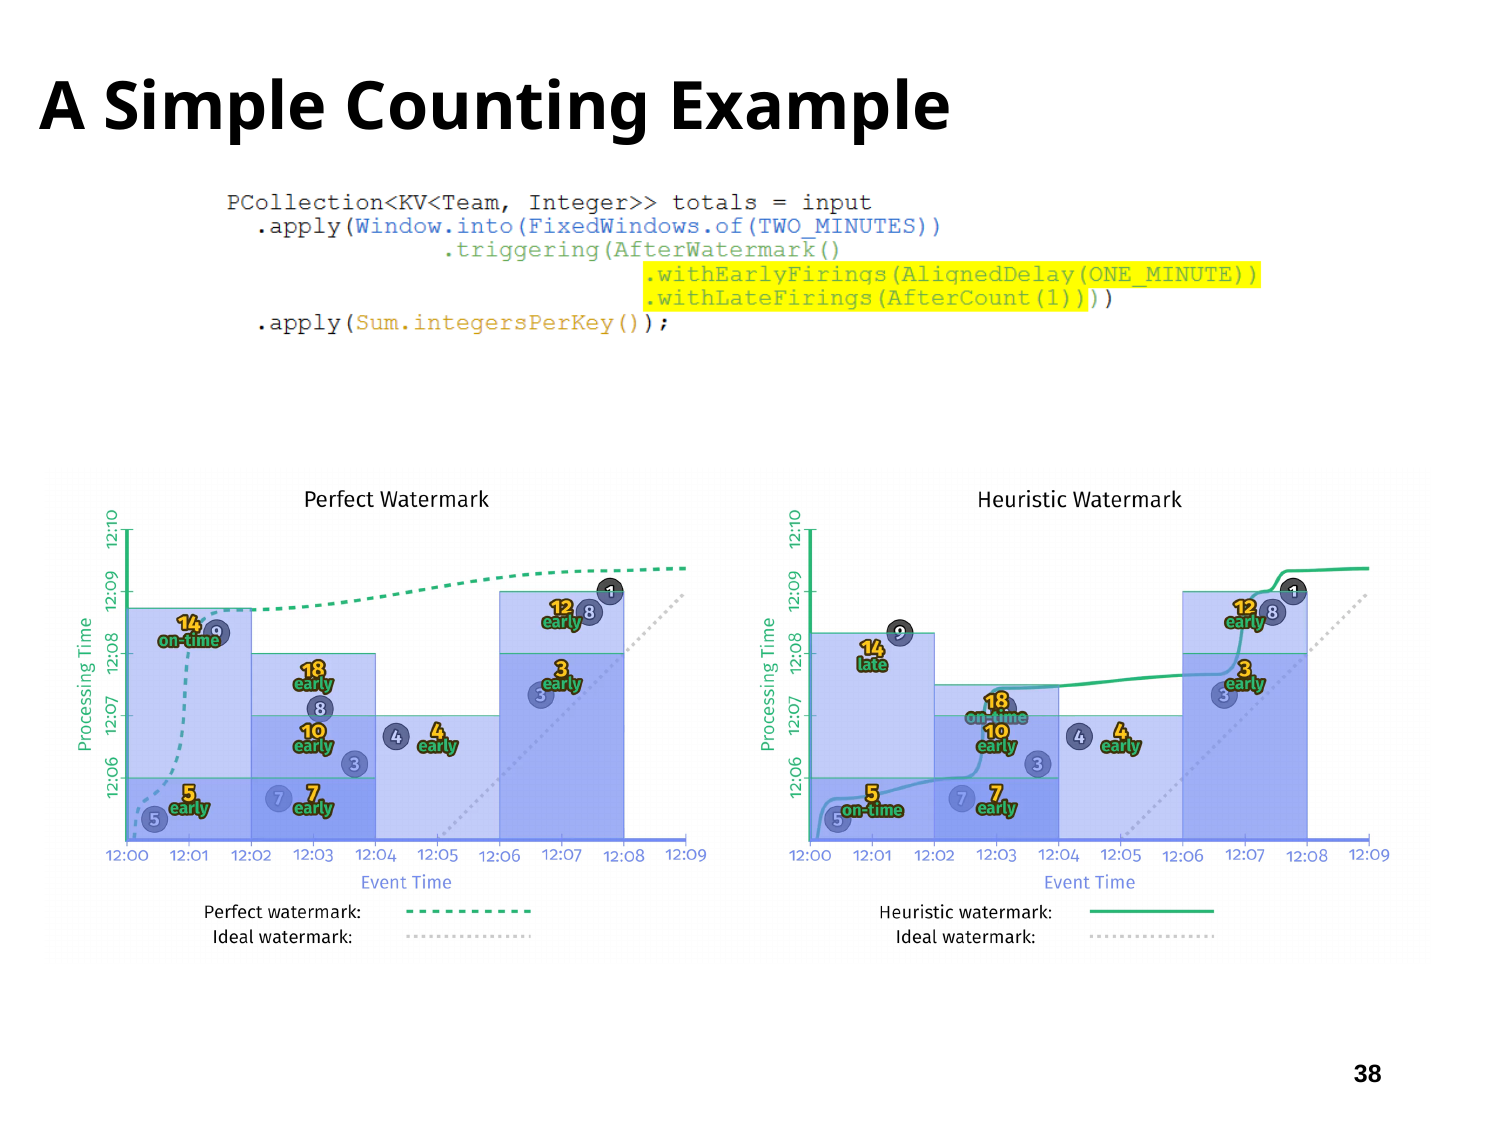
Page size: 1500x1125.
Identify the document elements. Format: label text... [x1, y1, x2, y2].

picture [226, 187, 1274, 374]
title A Simple Counting Example [24, 18, 1451, 188]
slide_number 38 [1059, 1042, 1397, 1103]
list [43, 466, 1432, 965]
